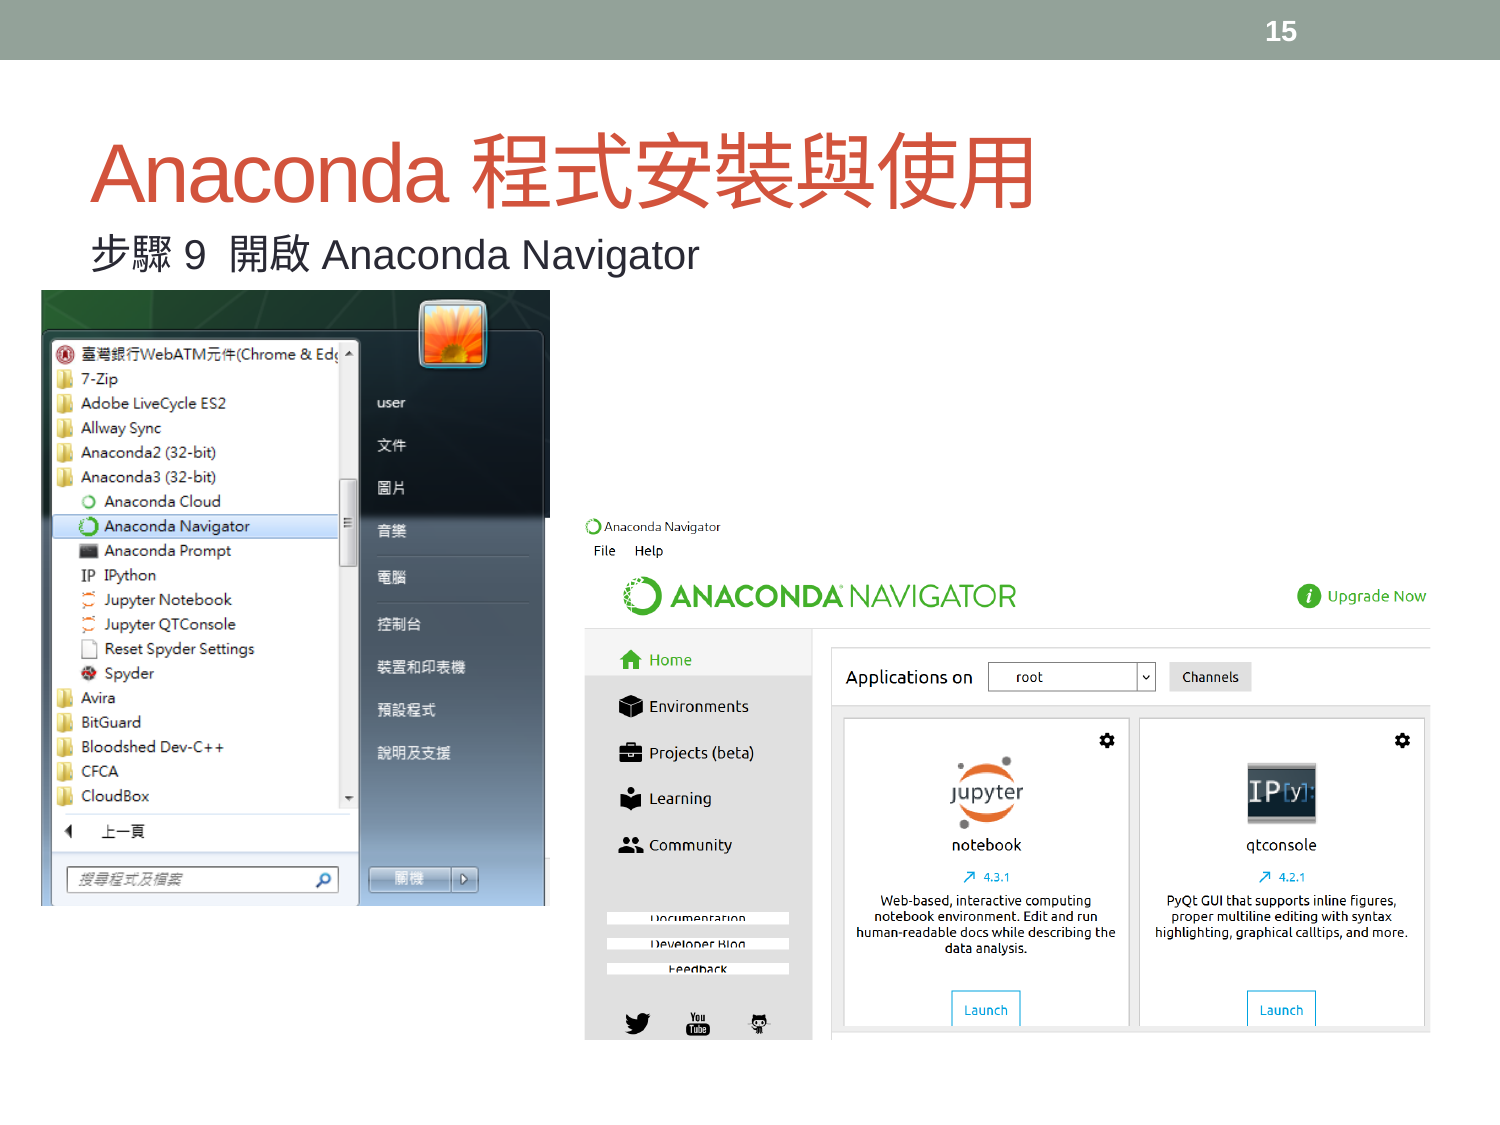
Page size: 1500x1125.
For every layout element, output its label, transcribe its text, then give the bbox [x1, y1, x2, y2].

title Anaconda程式安裝與使用 [75, 87, 1425, 250]
list 步驟9 開啟Anaconda Navigator [75, 250, 1425, 1063]
picture [41, 290, 551, 906]
picture [584, 514, 1431, 1040]
slide_number 15 [1250, 3, 1425, 57]
